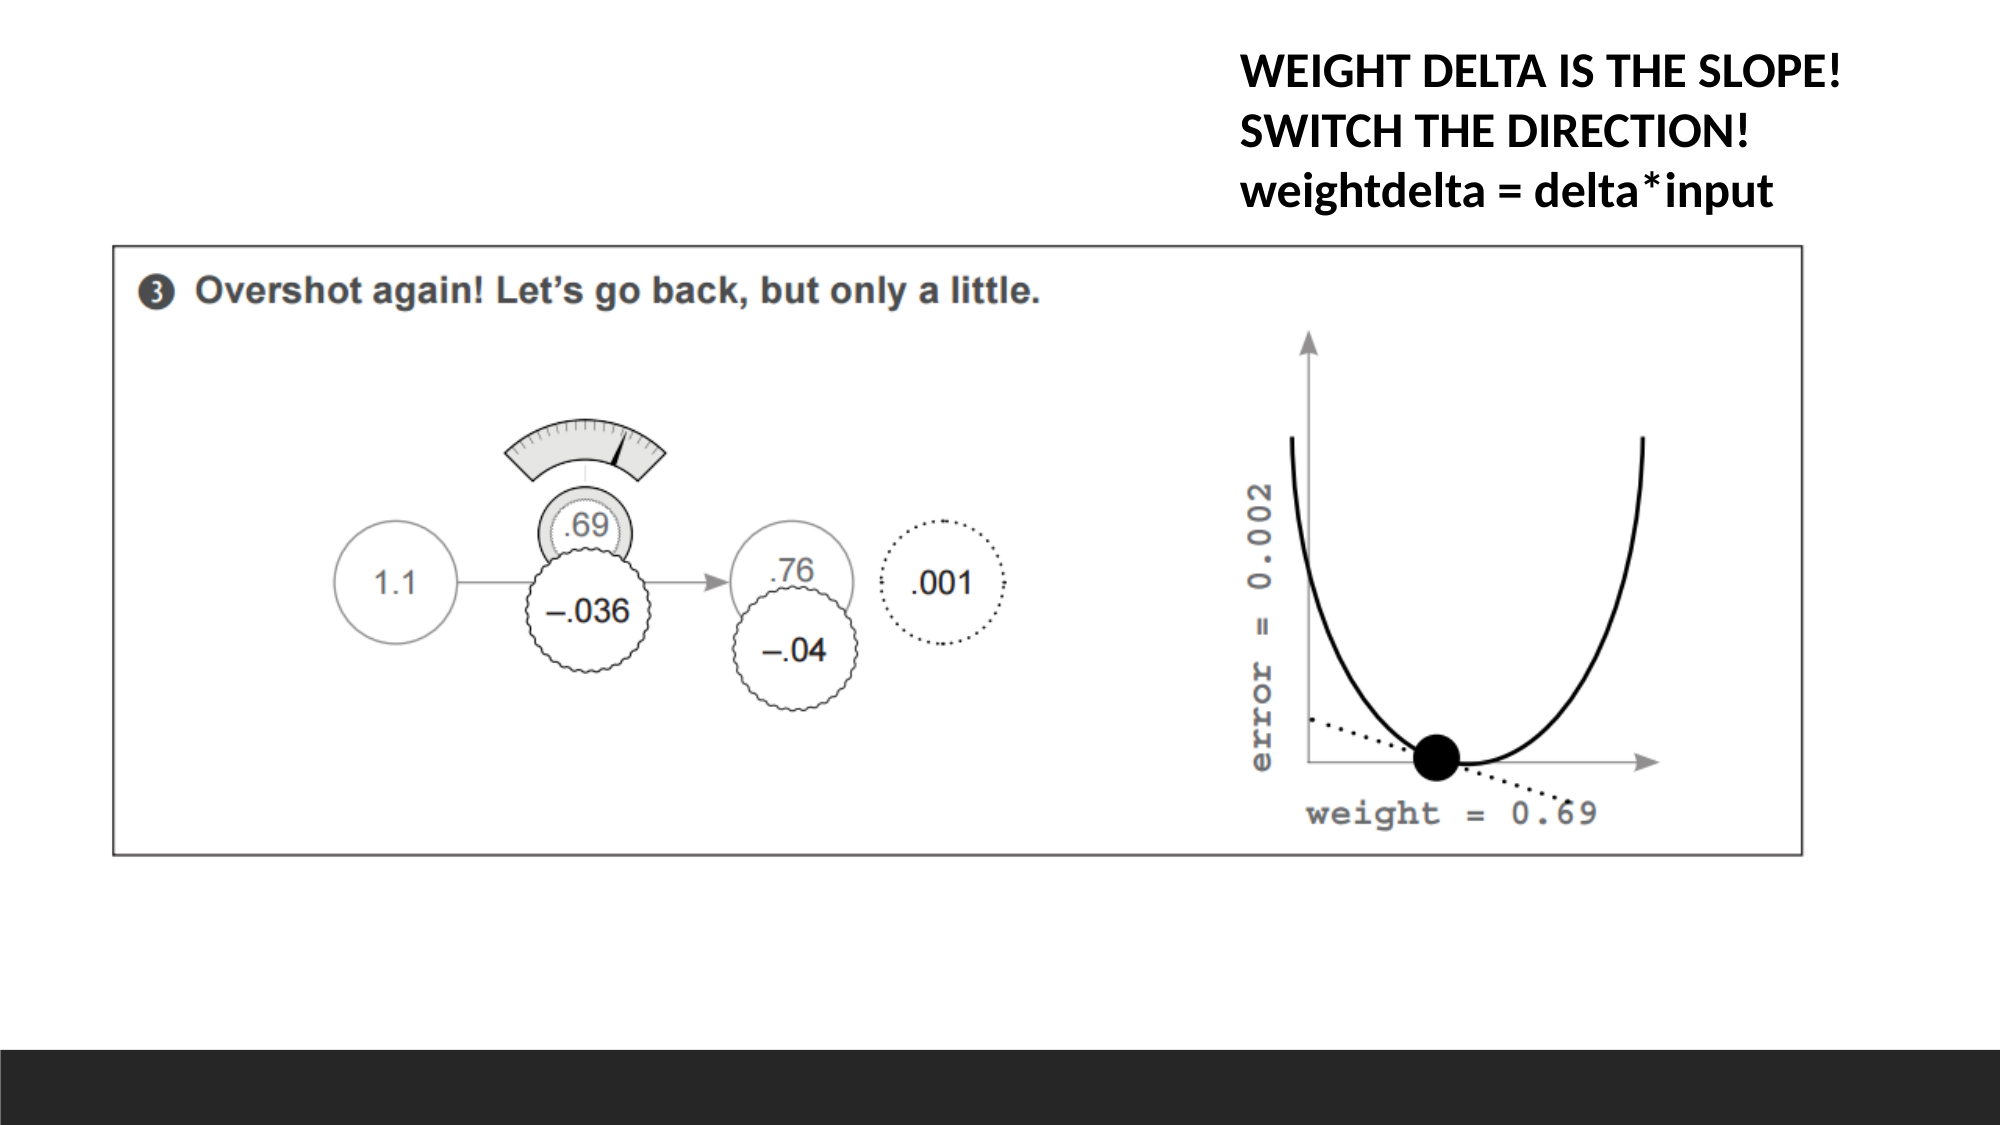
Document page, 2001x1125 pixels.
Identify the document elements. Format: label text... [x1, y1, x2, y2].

picture [100, 235, 1820, 868]
text_box WEIGHT DELTA IS THE SLOPE! SWITCH THE DIRECTION! weightdelta = delta*input [1224, 30, 1927, 167]
